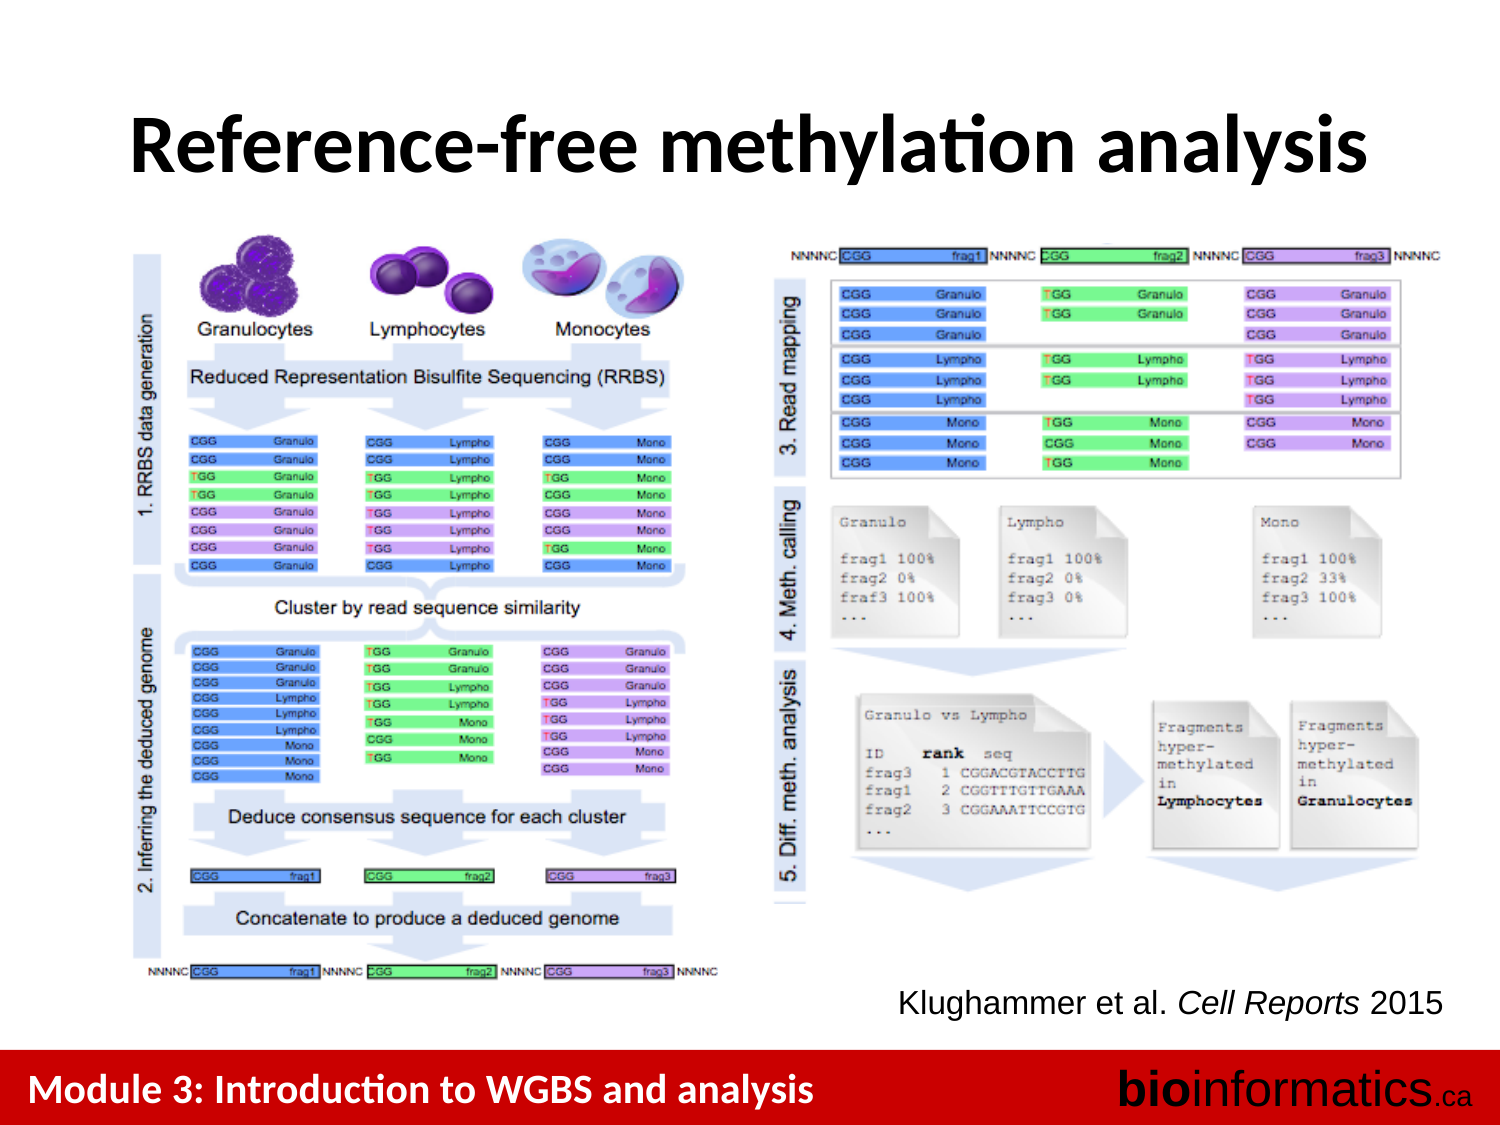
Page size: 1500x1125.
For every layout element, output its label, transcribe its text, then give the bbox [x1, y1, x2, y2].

picture [749, 243, 1451, 904]
picture [111, 219, 738, 988]
title Reference-free methylation analysis [24, 45, 1475, 233]
text_box Klughammer et al. Cell Reports 2015 [883, 974, 1459, 1029]
